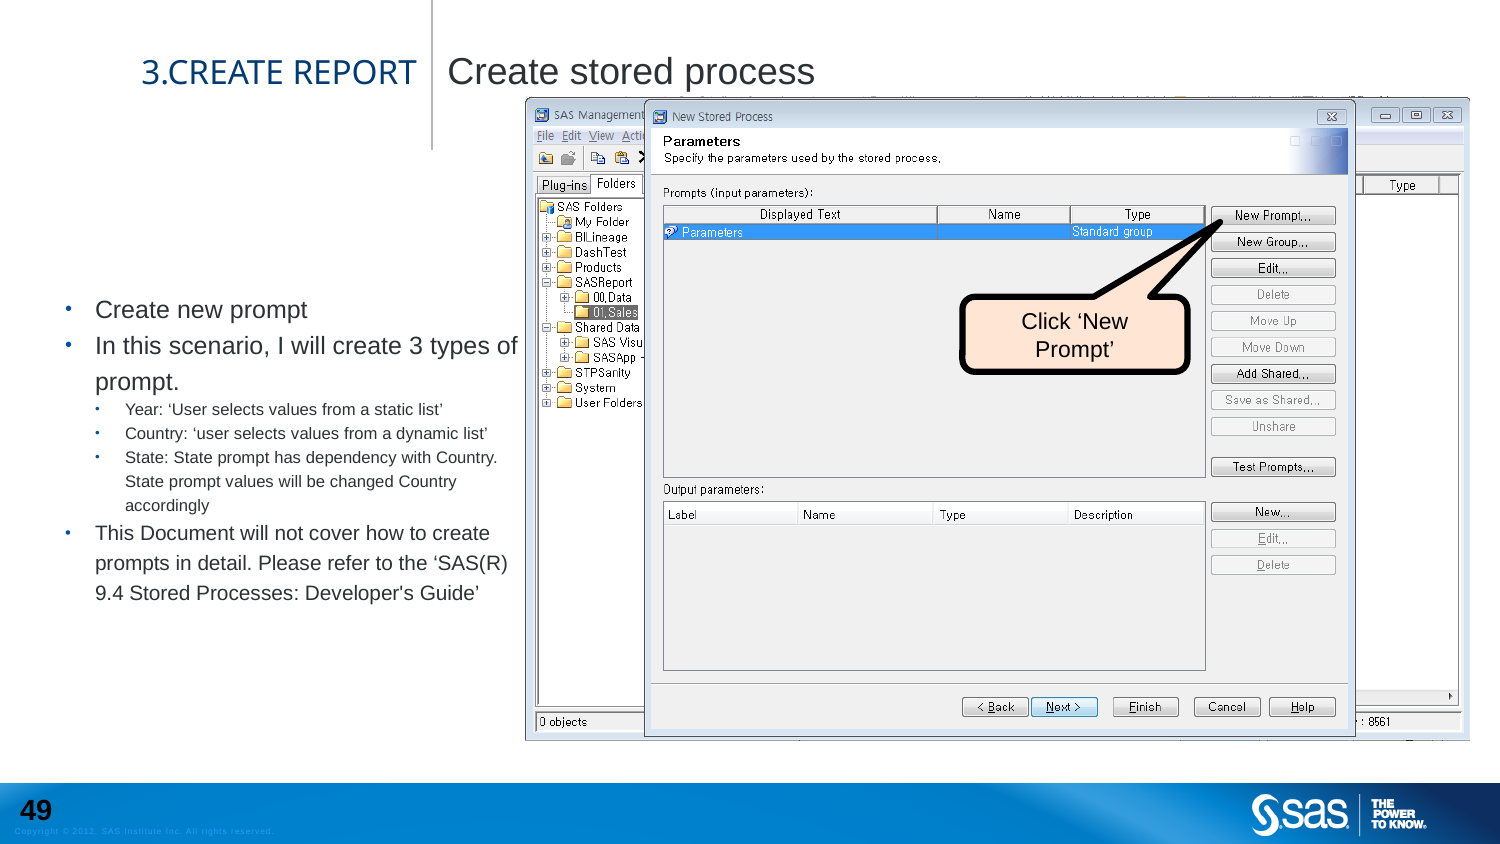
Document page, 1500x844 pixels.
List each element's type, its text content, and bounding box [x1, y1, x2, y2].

list Create new prompt In this scenario, I will create 3 types of prompt. Year: ‘User selects values from a static list’ Country: ‘user selects values from a dynamic list’ State: State prompt has dependency with Country. State prompt values will be changed Country accordingly This Document will not cover how to create prompts in detail. Please refer to the ‘SAS(R) 9.4 Stored Processes: Developer's Guide’ [50, 277, 521, 615]
title 3.Create report [19, 43, 432, 99]
list Create stored process [432, 39, 1426, 100]
picture [0, 783, 1500, 844]
picture [524, 96, 1471, 741]
